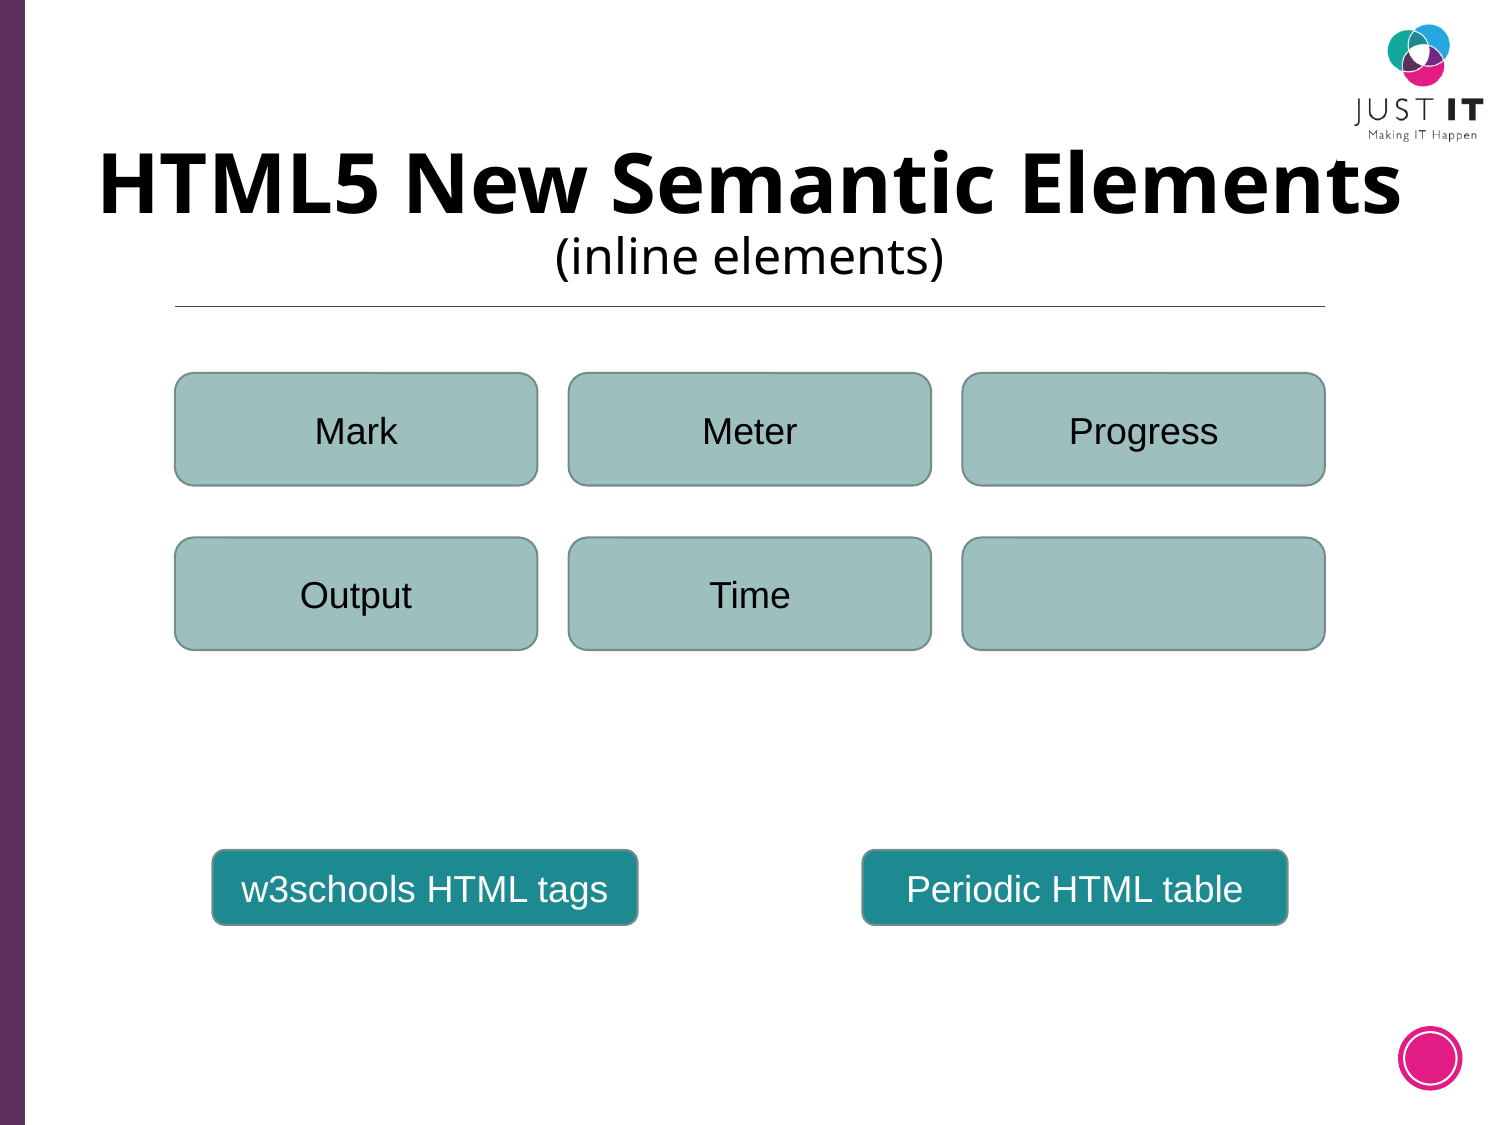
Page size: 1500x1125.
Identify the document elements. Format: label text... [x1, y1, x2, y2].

text_box Output [173, 536, 539, 652]
picture [1337, 0, 1499, 161]
title HTML5 New Semantic Elements (inline elements) [75, 119, 1425, 307]
text_box Progress [961, 371, 1326, 487]
text_box Time [567, 536, 933, 652]
text_box [961, 536, 1326, 652]
text_box Meter [567, 371, 933, 487]
text_box Periodic HTML table [861, 848, 1289, 926]
text_box w3schools HTML tags [211, 848, 639, 926]
list [112, 348, 1388, 988]
text_box Mark [173, 371, 539, 487]
